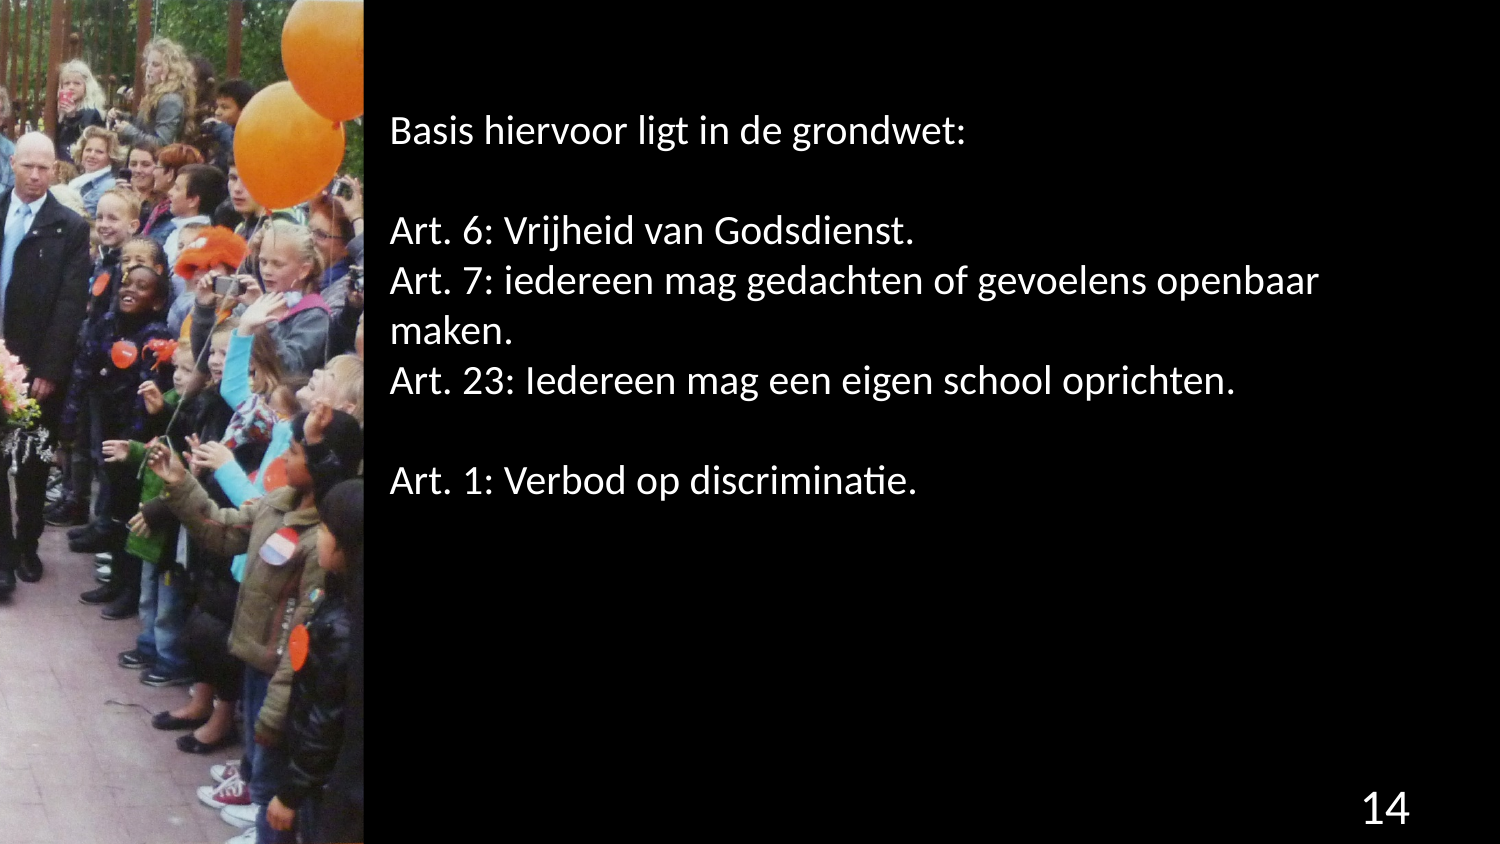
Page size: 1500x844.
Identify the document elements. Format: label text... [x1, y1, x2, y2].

picture [0, 0, 364, 844]
slide_number 14 [1074, 782, 1425, 827]
text_box Basis hiervoor ligt in de grondwet: Art. 6: Vrijheid van Godsdienst. Art. 7: iedereen mag gedachten of gevoelens openbaar maken. Art. 23: Iedereen mag een eigen school oprichten. Art. 1: Verbod op discriminatie. [374, 45, 1436, 611]
